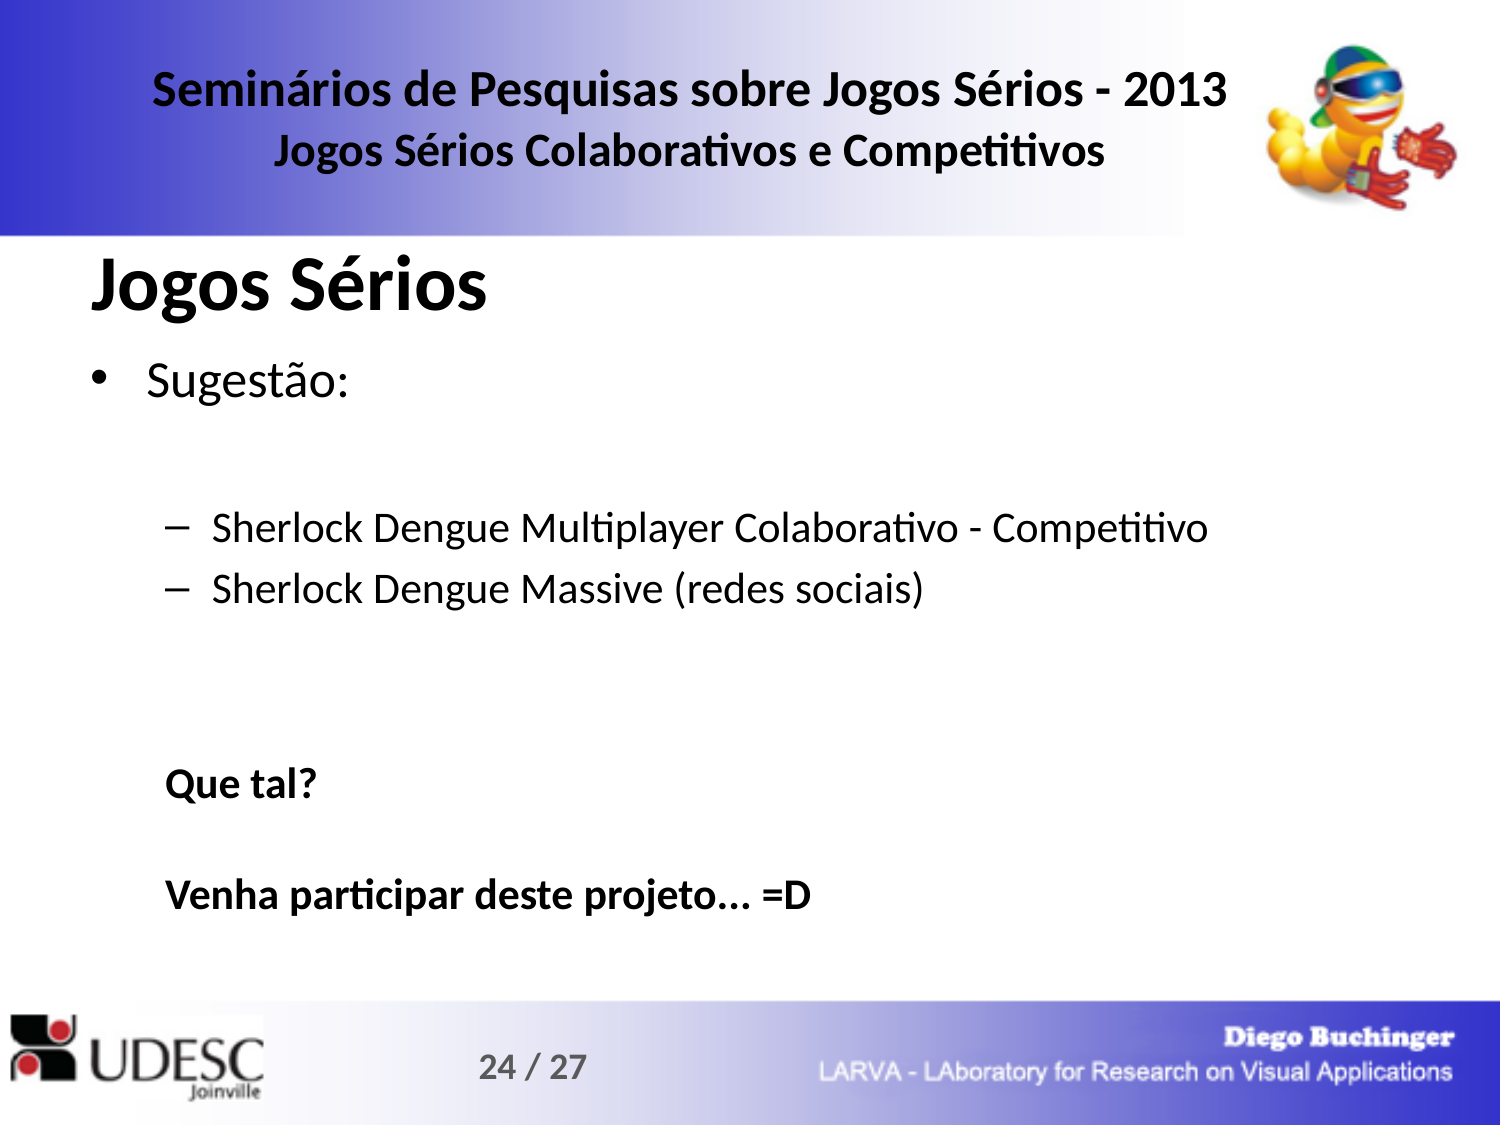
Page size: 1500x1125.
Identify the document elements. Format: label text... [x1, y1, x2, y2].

text_box Jogos Sérios Colaborativos e Competitivos [135, 111, 1247, 184]
title Jogos Sérios [76, 219, 1427, 338]
list Sugestão: Sherlock Dengue Multiplayer Colaborativo - Competitivo Sherlock Dengue Massive (redes sociais) Que tal? Venha participar deste projeto... =D [75, 338, 1425, 1005]
text_box 24 / 27 [442, 1034, 632, 1125]
text_box Seminários de Pesquisas sobre Jogos Sérios - 2013 [135, 47, 1247, 111]
picture [0, 0, 1500, 1125]
